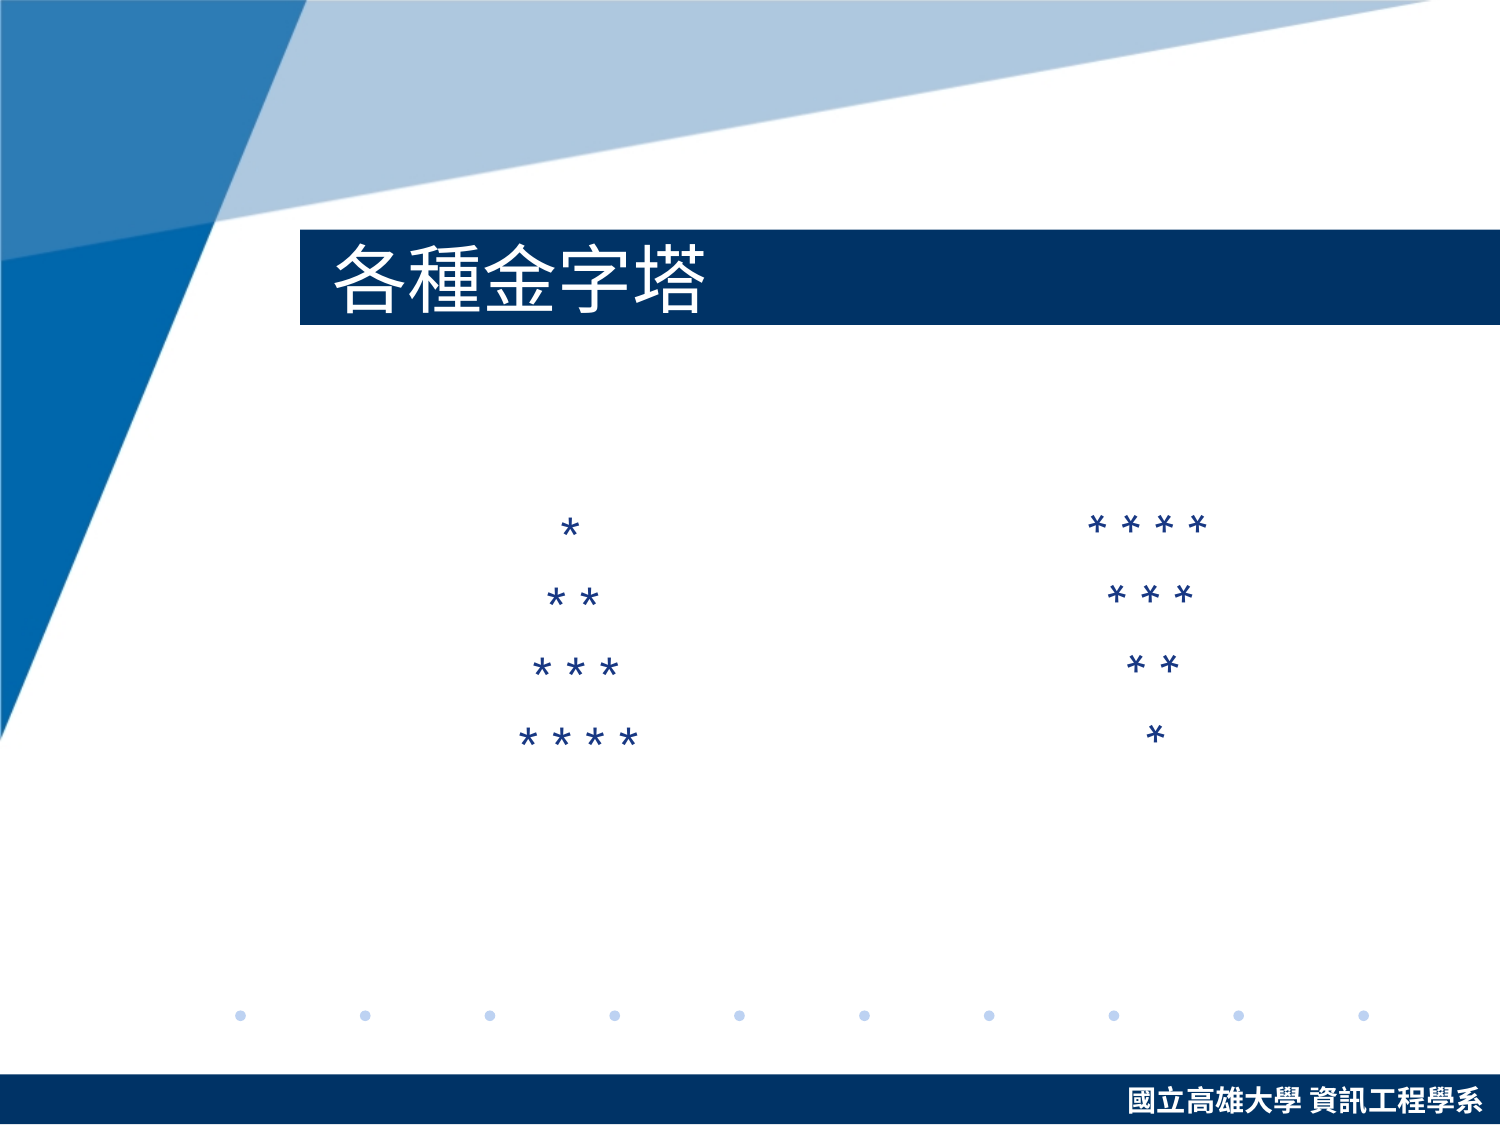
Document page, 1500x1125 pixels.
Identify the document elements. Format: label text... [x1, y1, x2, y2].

title 各種金字塔 [300, 229, 1500, 325]
list * * * * * * * * * * [503, 494, 737, 766]
text_box * * * * * * * * * * [989, 494, 1223, 766]
picture [0, 0, 1500, 842]
